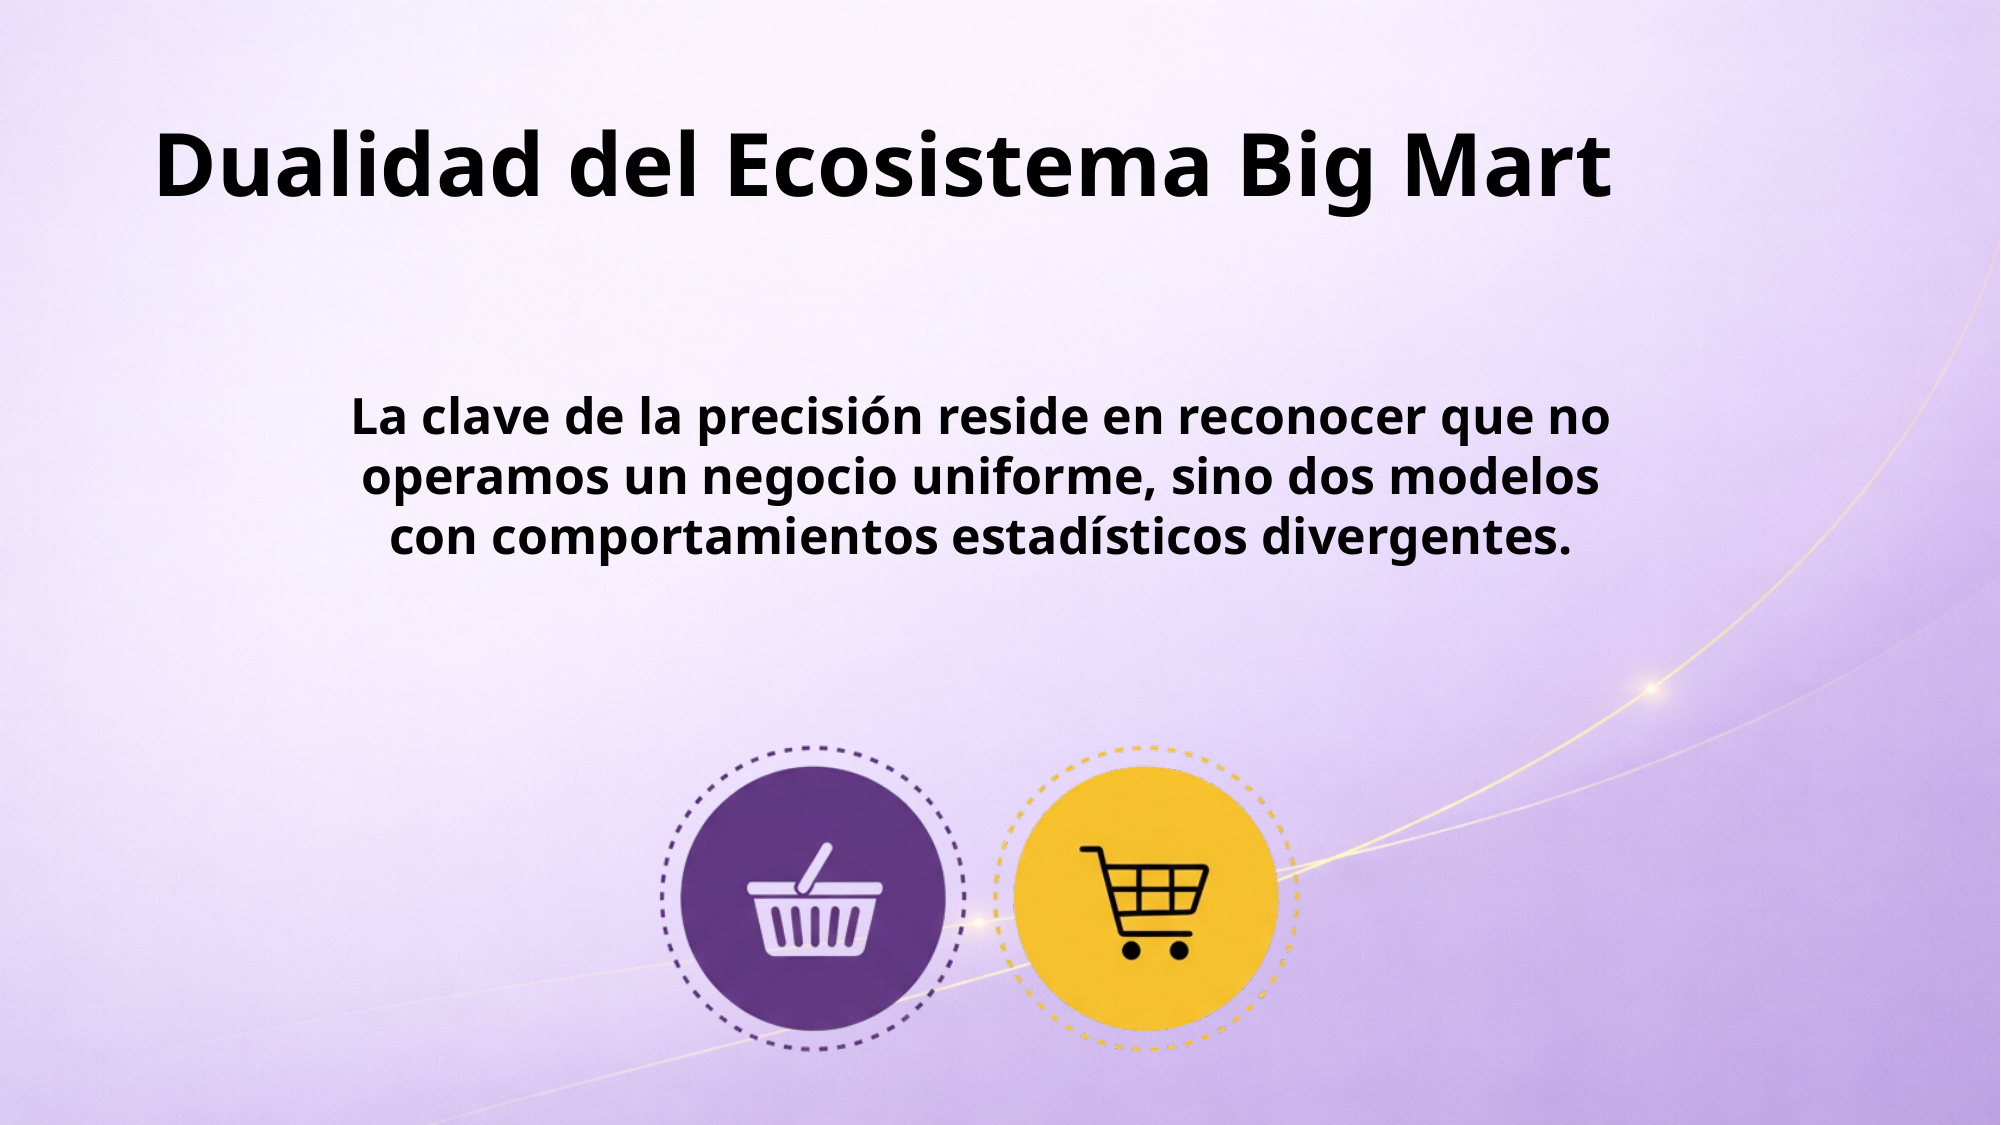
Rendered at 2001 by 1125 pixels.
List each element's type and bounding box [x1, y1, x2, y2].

picture [584, 704, 1378, 1125]
list [0, 0, 2000, 1125]
